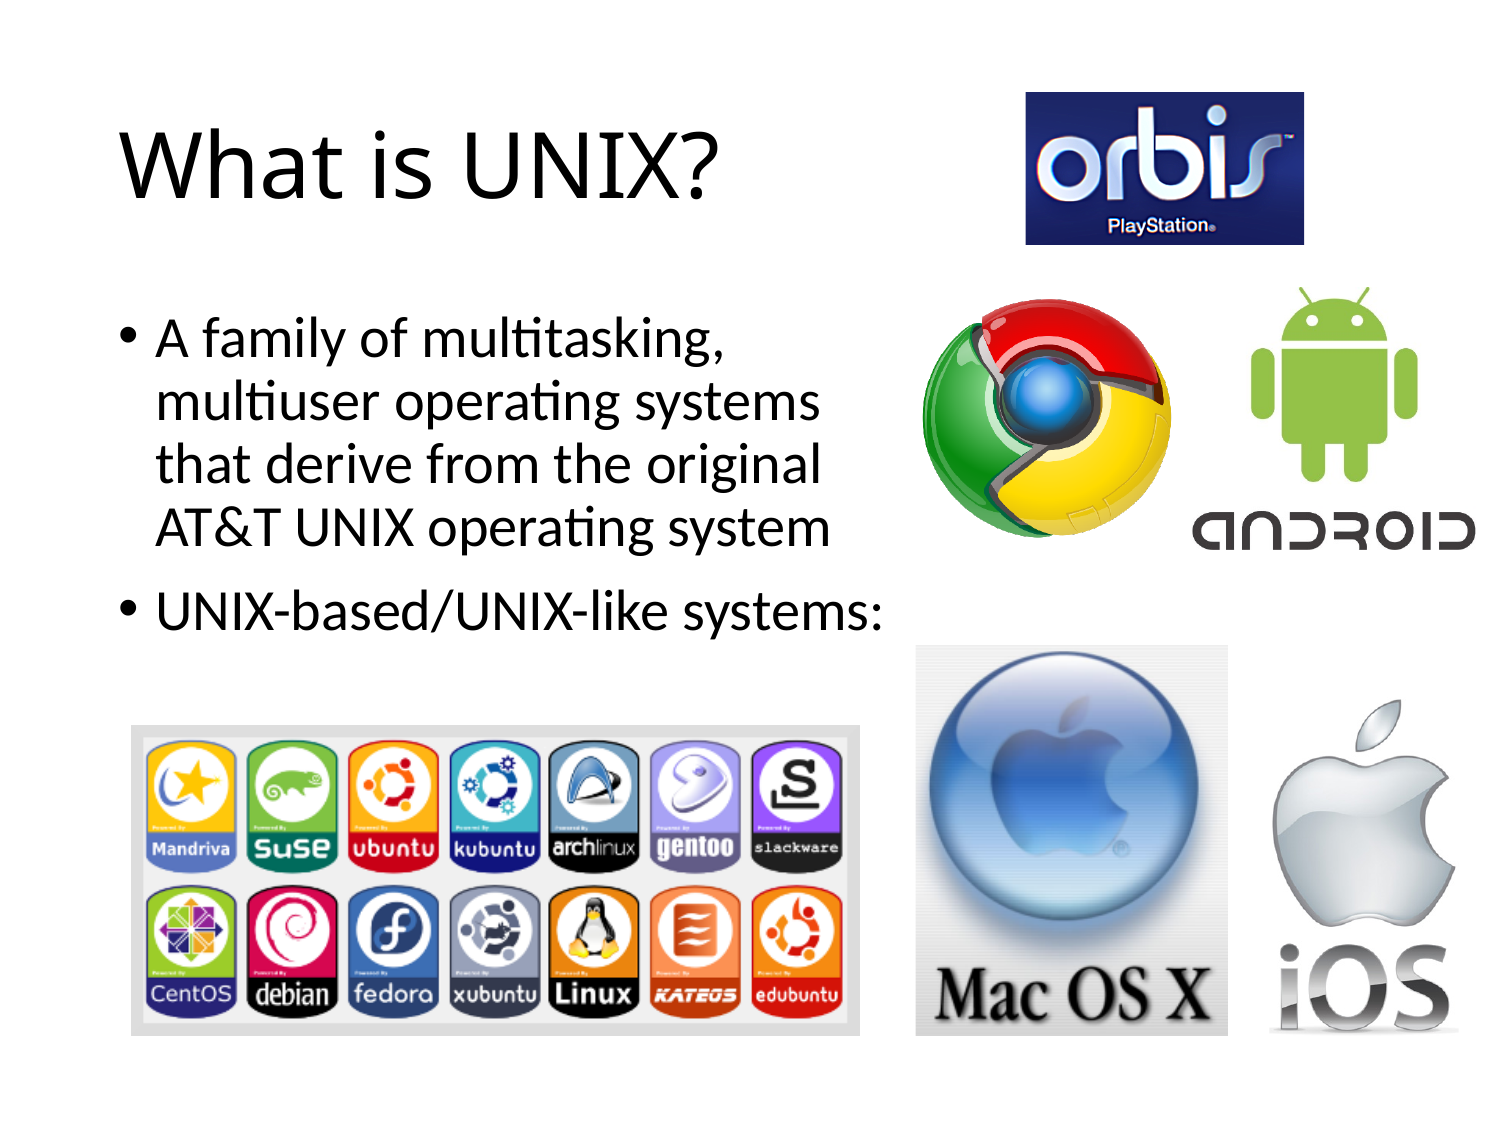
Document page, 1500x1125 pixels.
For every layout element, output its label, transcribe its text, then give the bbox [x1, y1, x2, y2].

picture [915, 286, 1178, 550]
picture [1025, 92, 1305, 245]
title What is UNIX? [103, 59, 1397, 278]
list A family of multitasking, multiuser operating systems that derive from the original AT&T UNIX operating system UNIX-based/UNIX-like systems: [103, 299, 916, 1014]
picture [1269, 697, 1459, 1036]
picture [1189, 287, 1478, 550]
picture [915, 645, 1228, 1036]
picture [131, 725, 860, 1036]
